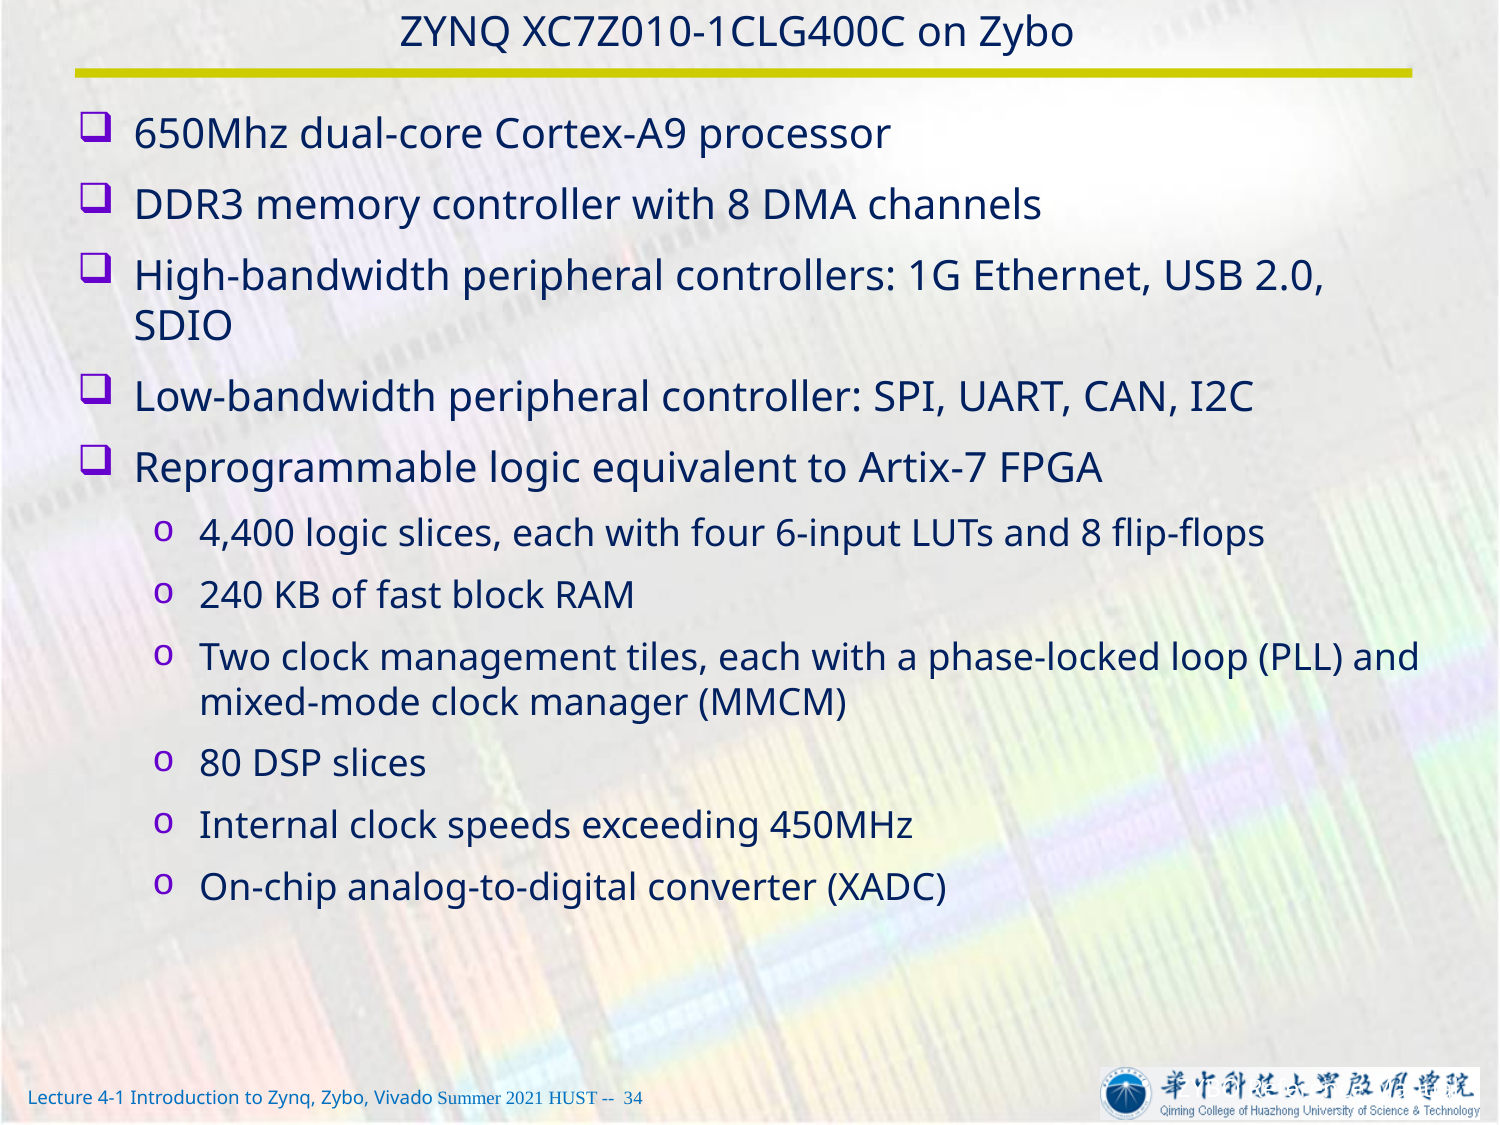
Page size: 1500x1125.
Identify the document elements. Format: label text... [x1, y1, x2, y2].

list 650Mhz dual-core Cortex-A9 processor DDR3 memory controller with 8 DMA channels High-bandwidth peripheral controllers: 1G Ethernet, USB 2.0, SDIO Low-bandwidth peripheral controller: SPI, UART, CAN, I2C Reprogrammable logic equivalent to Artix-7 FPGA 4,400 logic slices, each with four 6-input LUTs and 8 flip-flops 240 KB of fast block RAM Two clock management tiles, each with a phase-locked loop (PLL) and mixed-mode clock manager (MMCM) 80 DSP slices Internal clock speeds exceeding 450MHz On-chip analog-to-digital converter (XADC) [62, 99, 1450, 1060]
text_box ZYBO Reference Manual [1126, 1064, 1475, 1110]
picture [0, 0, 1500, 1125]
title ZYNQ XC7Z010-1CLG400C on Zybo [24, 4, 1450, 66]
